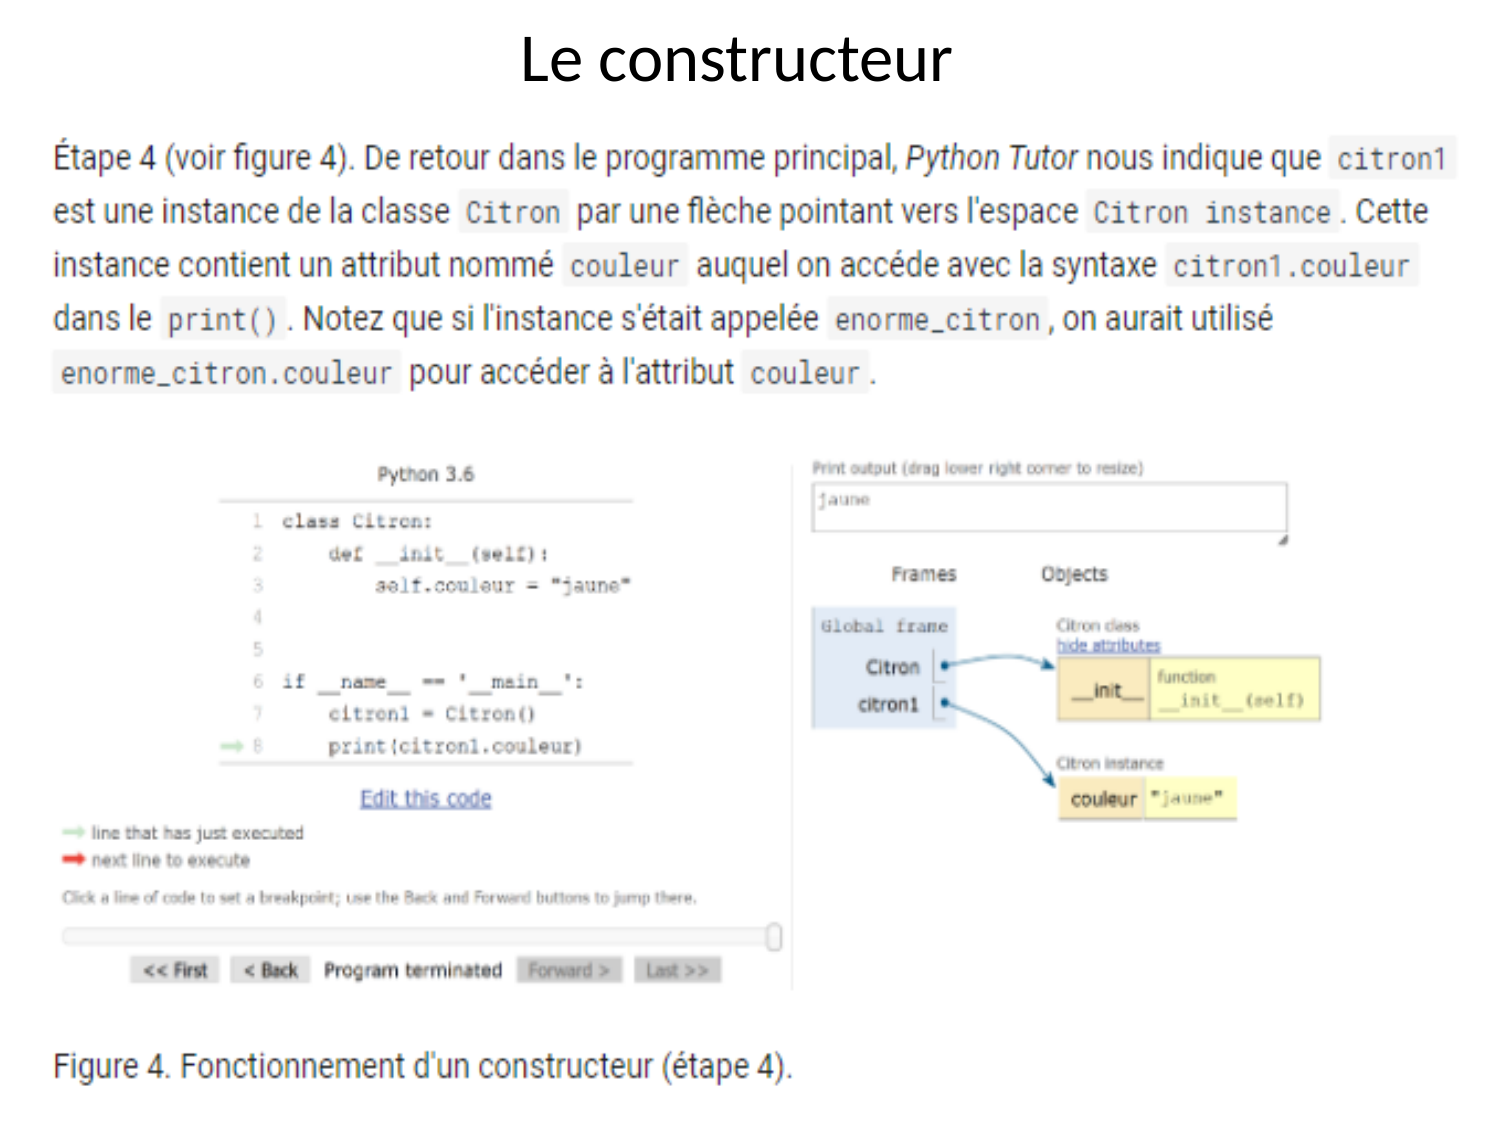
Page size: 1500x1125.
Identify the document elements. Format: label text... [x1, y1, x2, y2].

picture [34, 119, 1475, 1103]
title Le constructeur [0, 0, 1475, 120]
